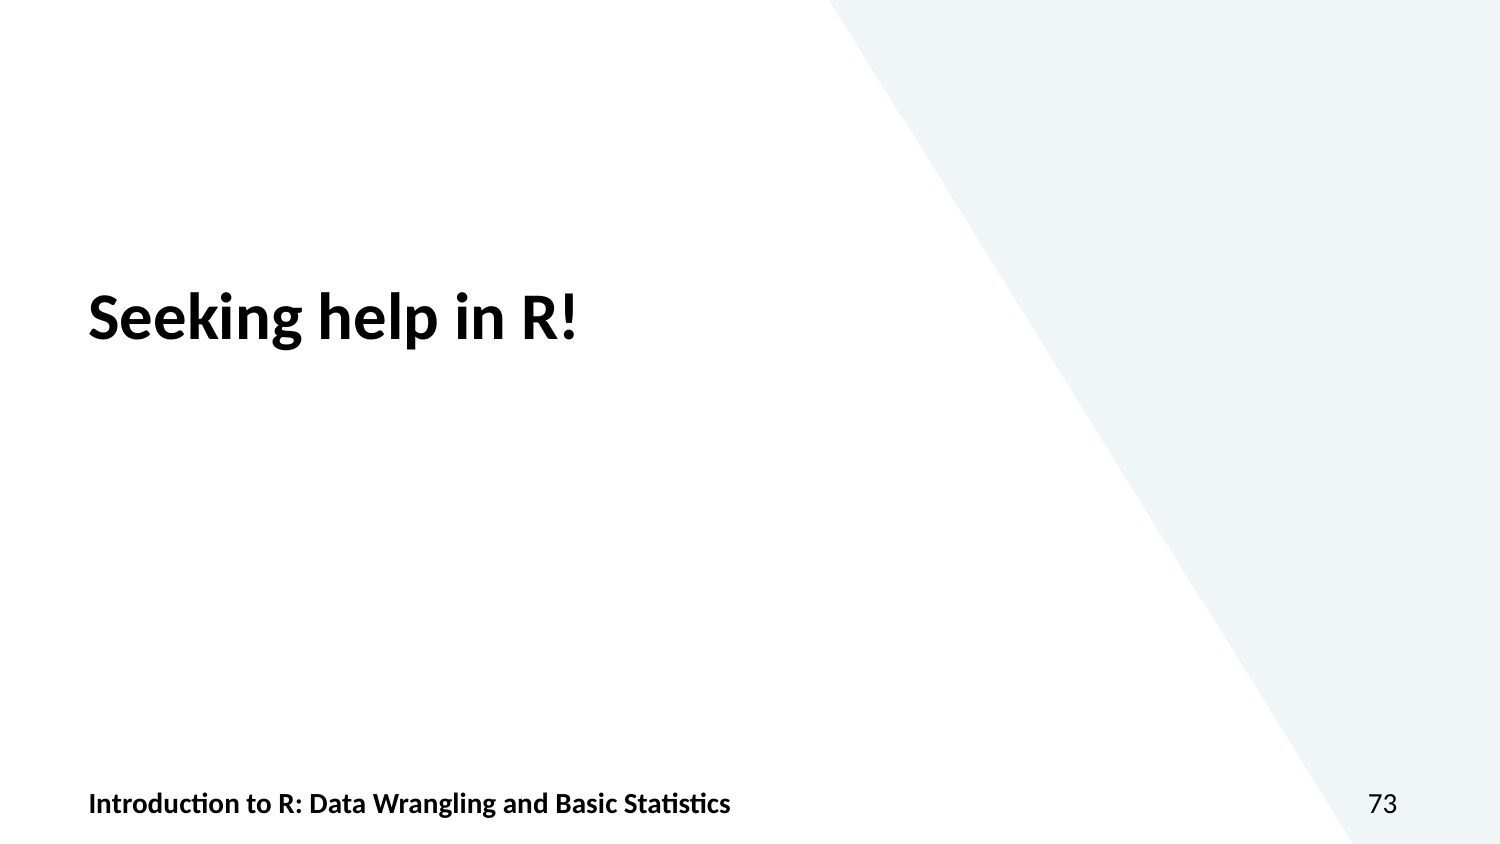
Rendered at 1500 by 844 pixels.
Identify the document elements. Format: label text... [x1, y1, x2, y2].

picture [0, 0, 1500, 844]
slide_number 73 [1239, 785, 1398, 819]
subtitle Seeking help in R! [88, 269, 1398, 498]
footer Introduction to R: Data Wrangling and Basic Statistics [88, 785, 1217, 819]
